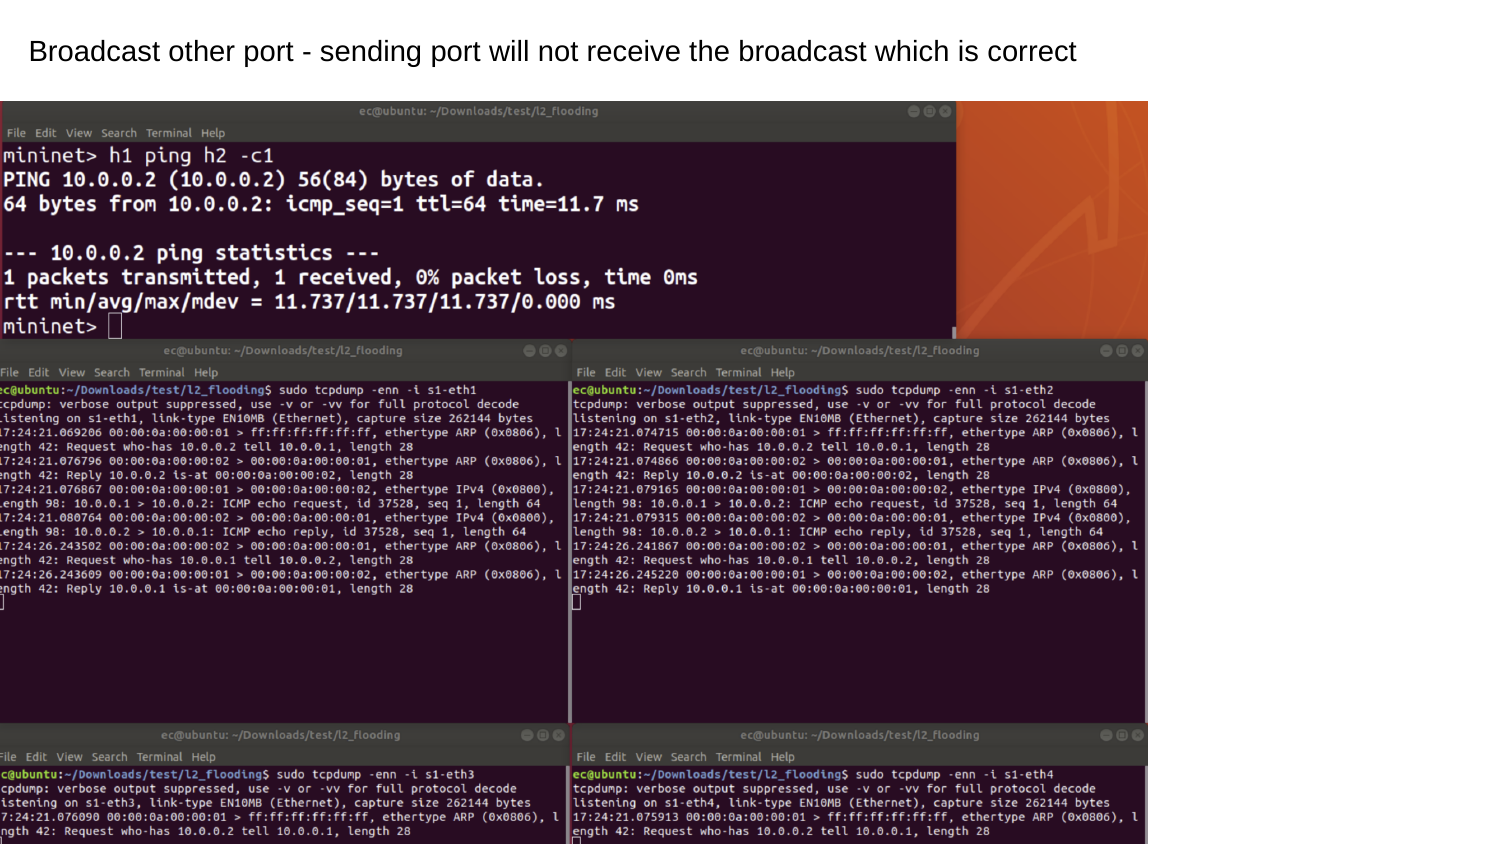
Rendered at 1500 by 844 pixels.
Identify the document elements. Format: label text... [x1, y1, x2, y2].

text_box Broadcast other port - sending port will not receive the broadcast which is correct [13, 16, 1211, 82]
picture [0, 101, 1149, 844]
